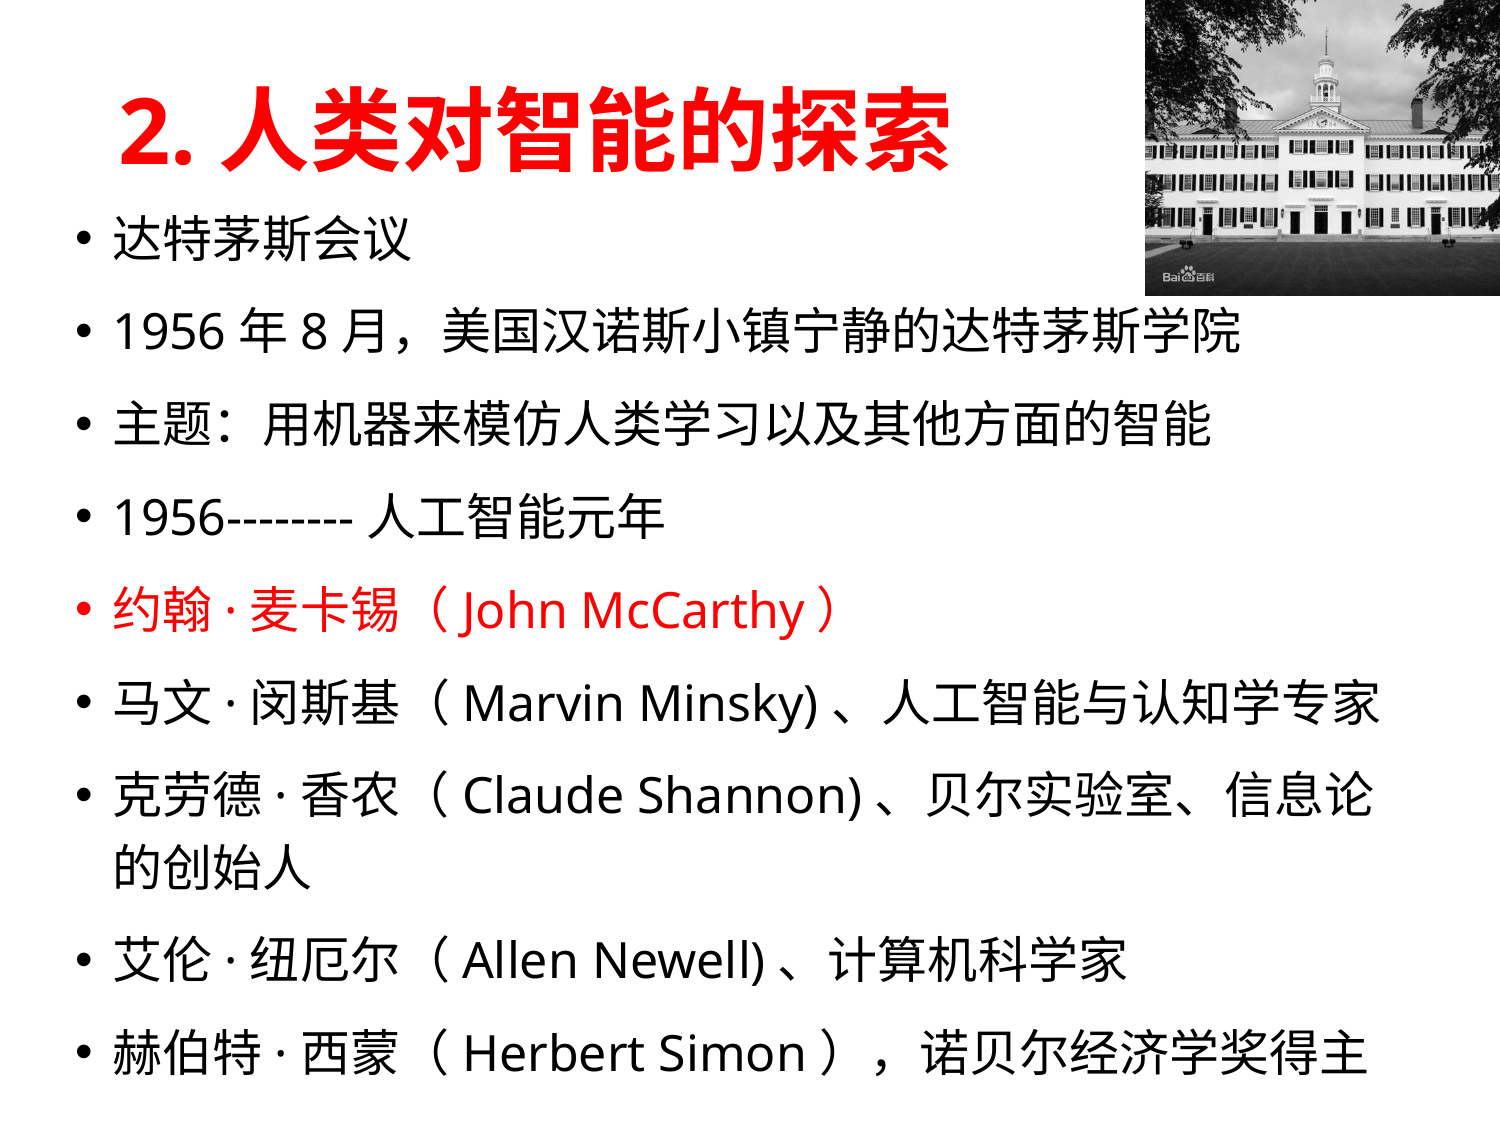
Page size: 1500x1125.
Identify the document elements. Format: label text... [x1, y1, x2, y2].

list 达特茅斯会议 1956年8月，美国汉诺斯小镇宁静的达特茅斯学院 主题：用机器来模仿人类学习以及其他方面的智能 1956--------人工智能元年 约翰·麦卡锡（John McCarthy） 马文·闵斯基（Marvin Minsky)、人工智能与认知学专家 克劳德·香农（Claude Shannon)、贝尔实验室、信息论的创始人 艾伦·纽厄尔（Allen Newell)、计算机科学家 赫伯特·西蒙（Herbert Simon），诺贝尔经济学奖得主 [60, 187, 1412, 1097]
title 2.人类对智能的探索 [103, 51, 1011, 187]
picture [1145, 0, 1500, 296]
